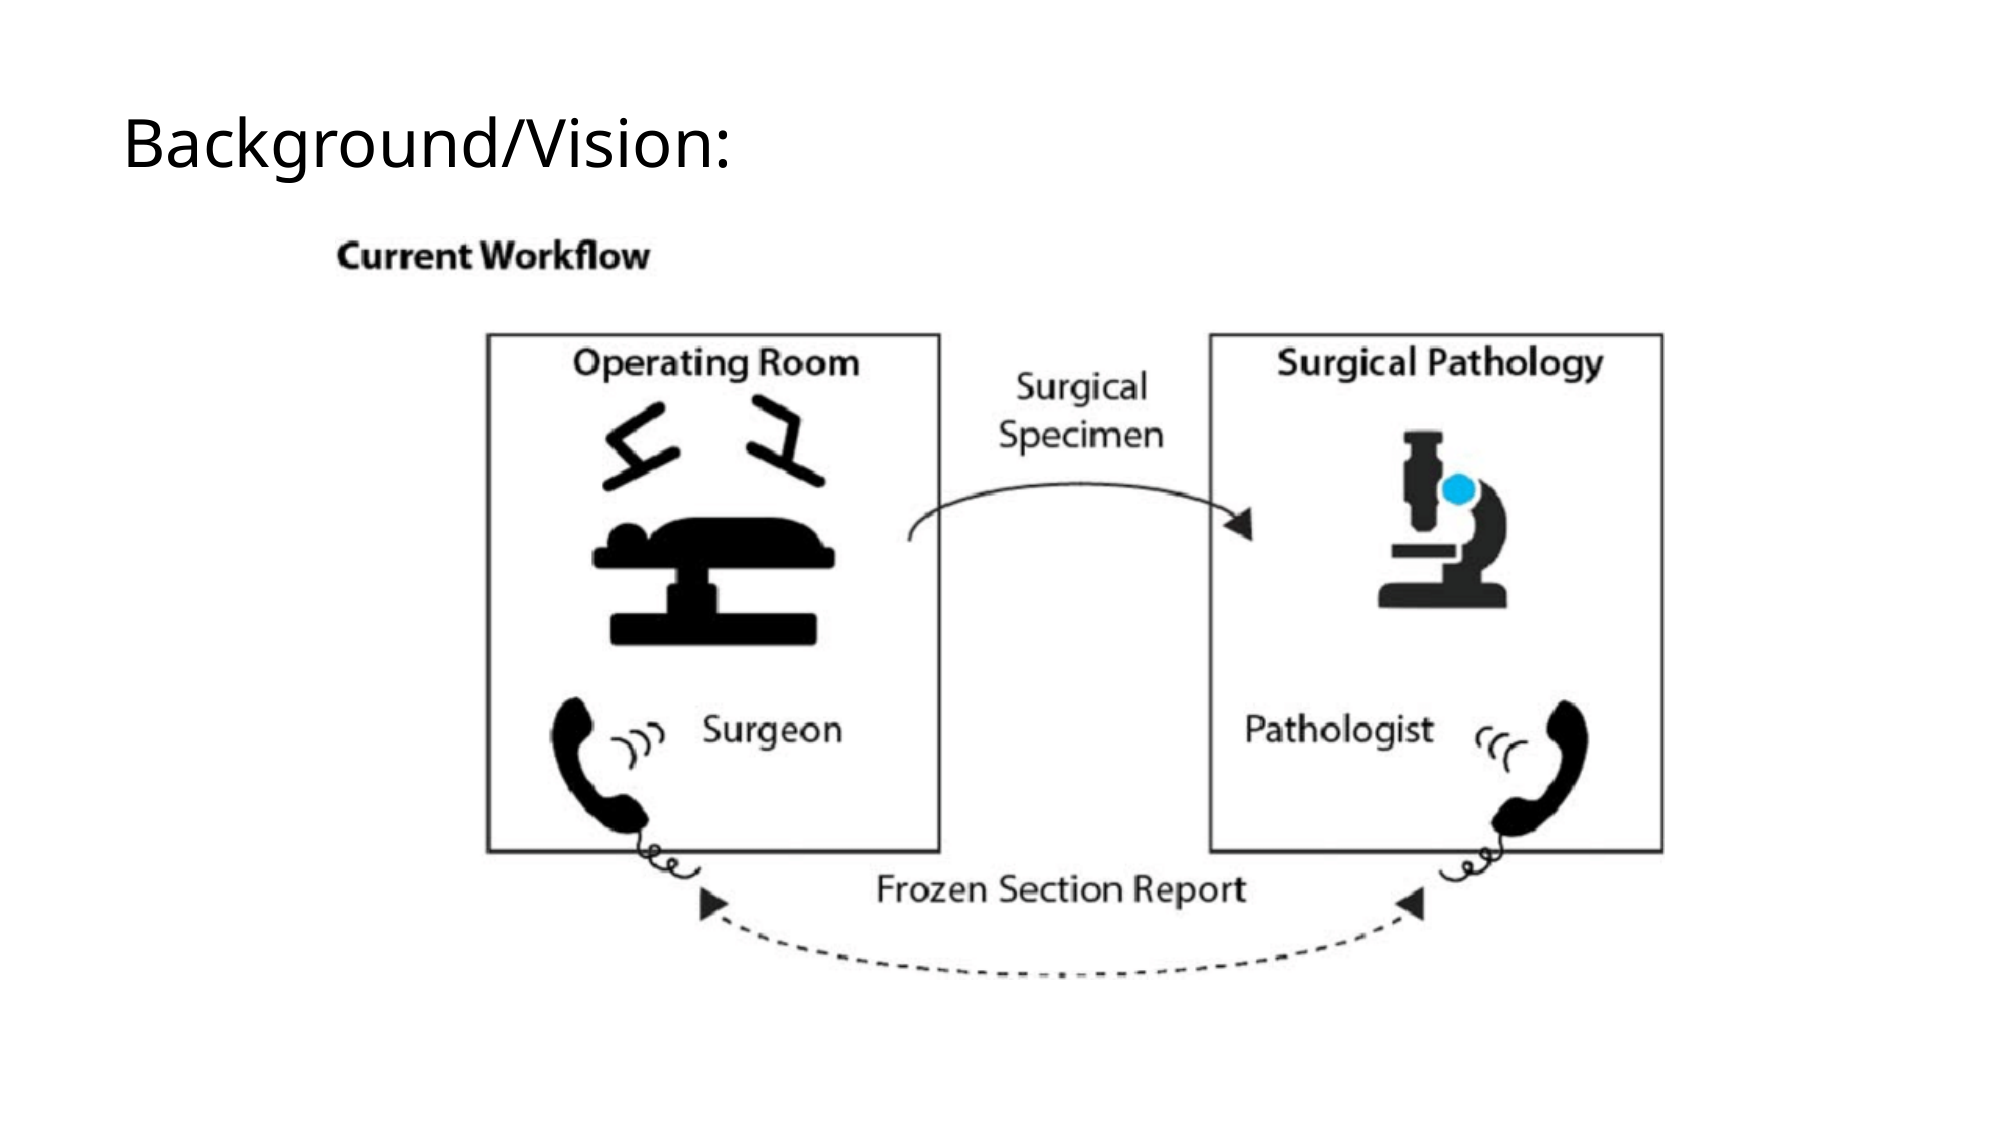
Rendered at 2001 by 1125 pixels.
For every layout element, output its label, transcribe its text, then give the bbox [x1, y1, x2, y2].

picture [335, 236, 1665, 980]
title Background/Vision: [107, 37, 1833, 255]
